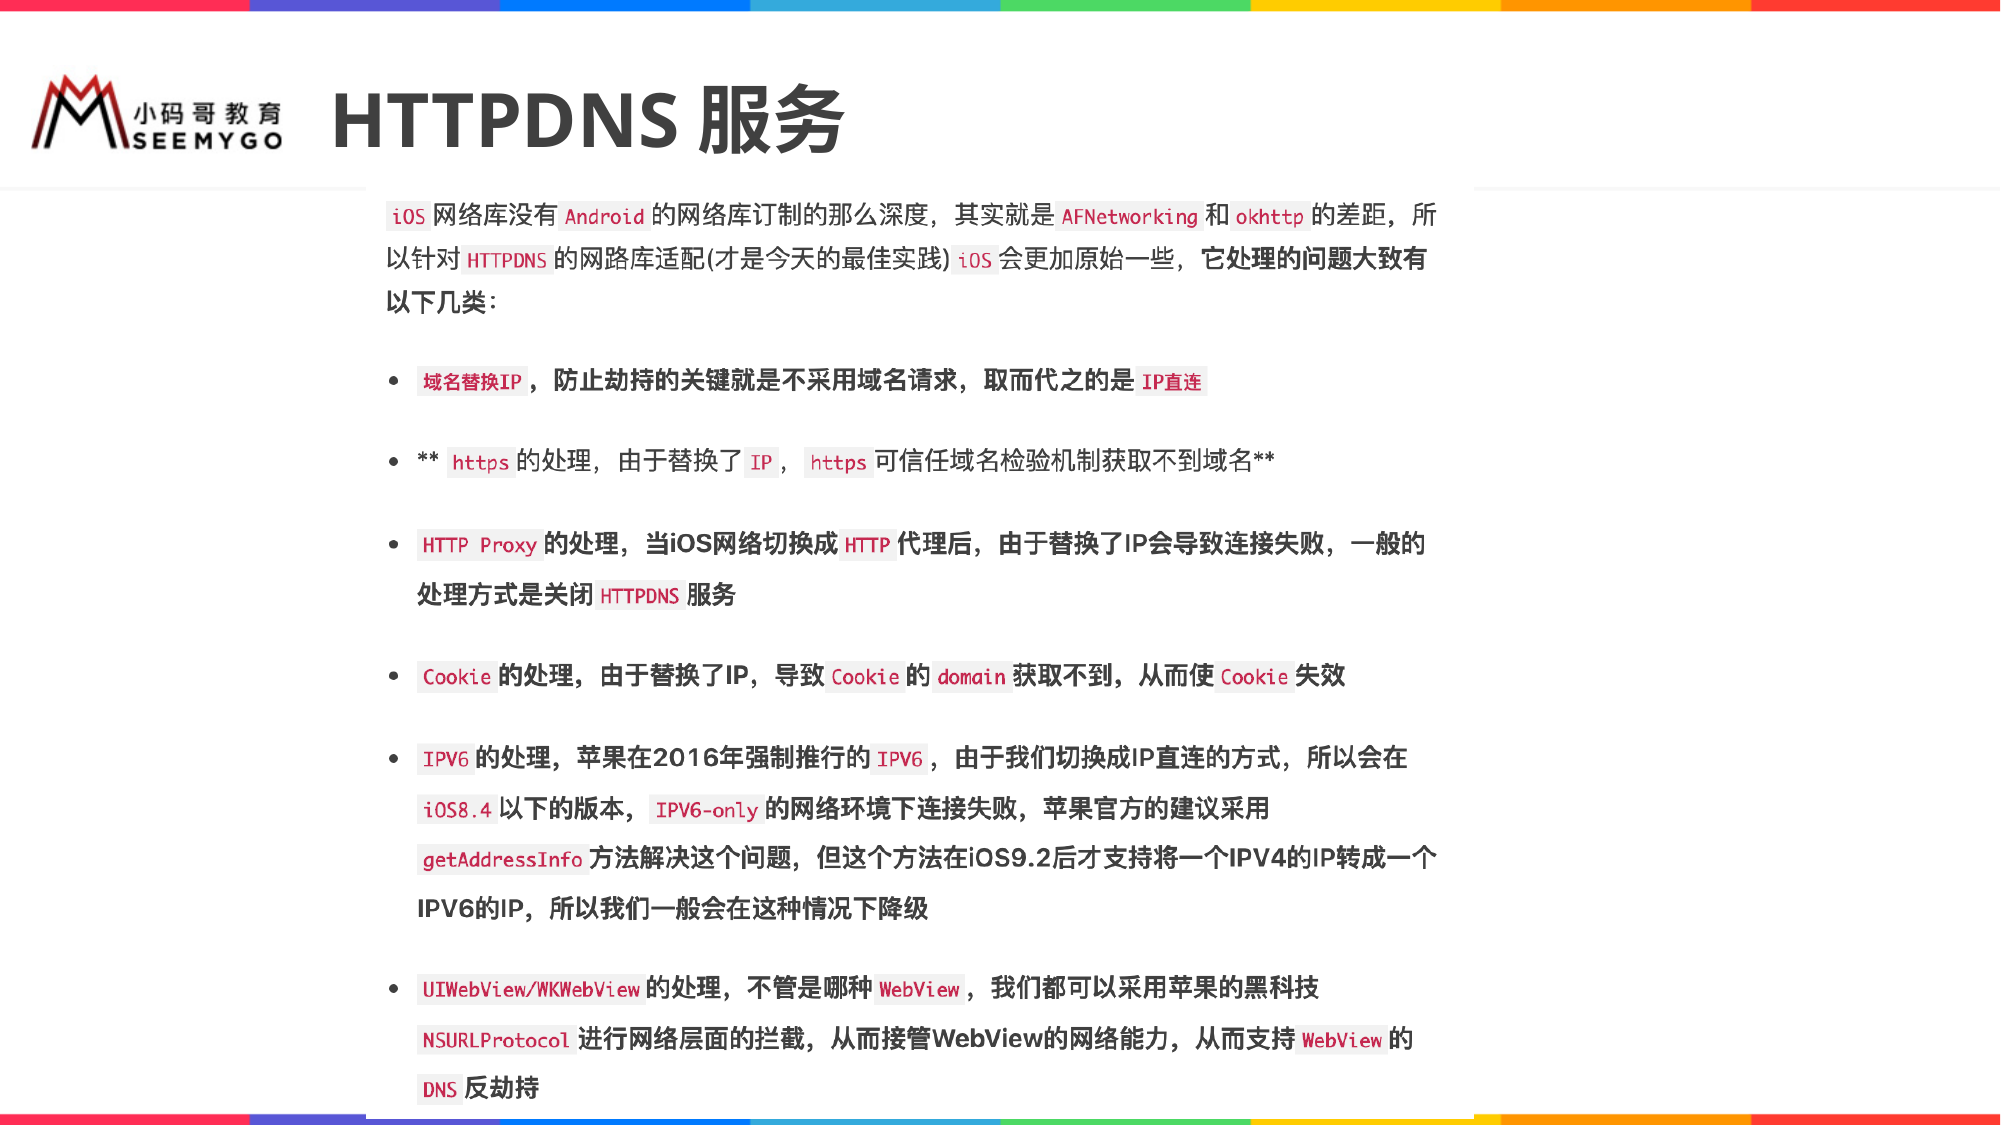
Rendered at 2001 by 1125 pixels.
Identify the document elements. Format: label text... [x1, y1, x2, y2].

title HTTPDNS服务 [314, 64, 1968, 182]
picture [0, 0, 2001, 1125]
